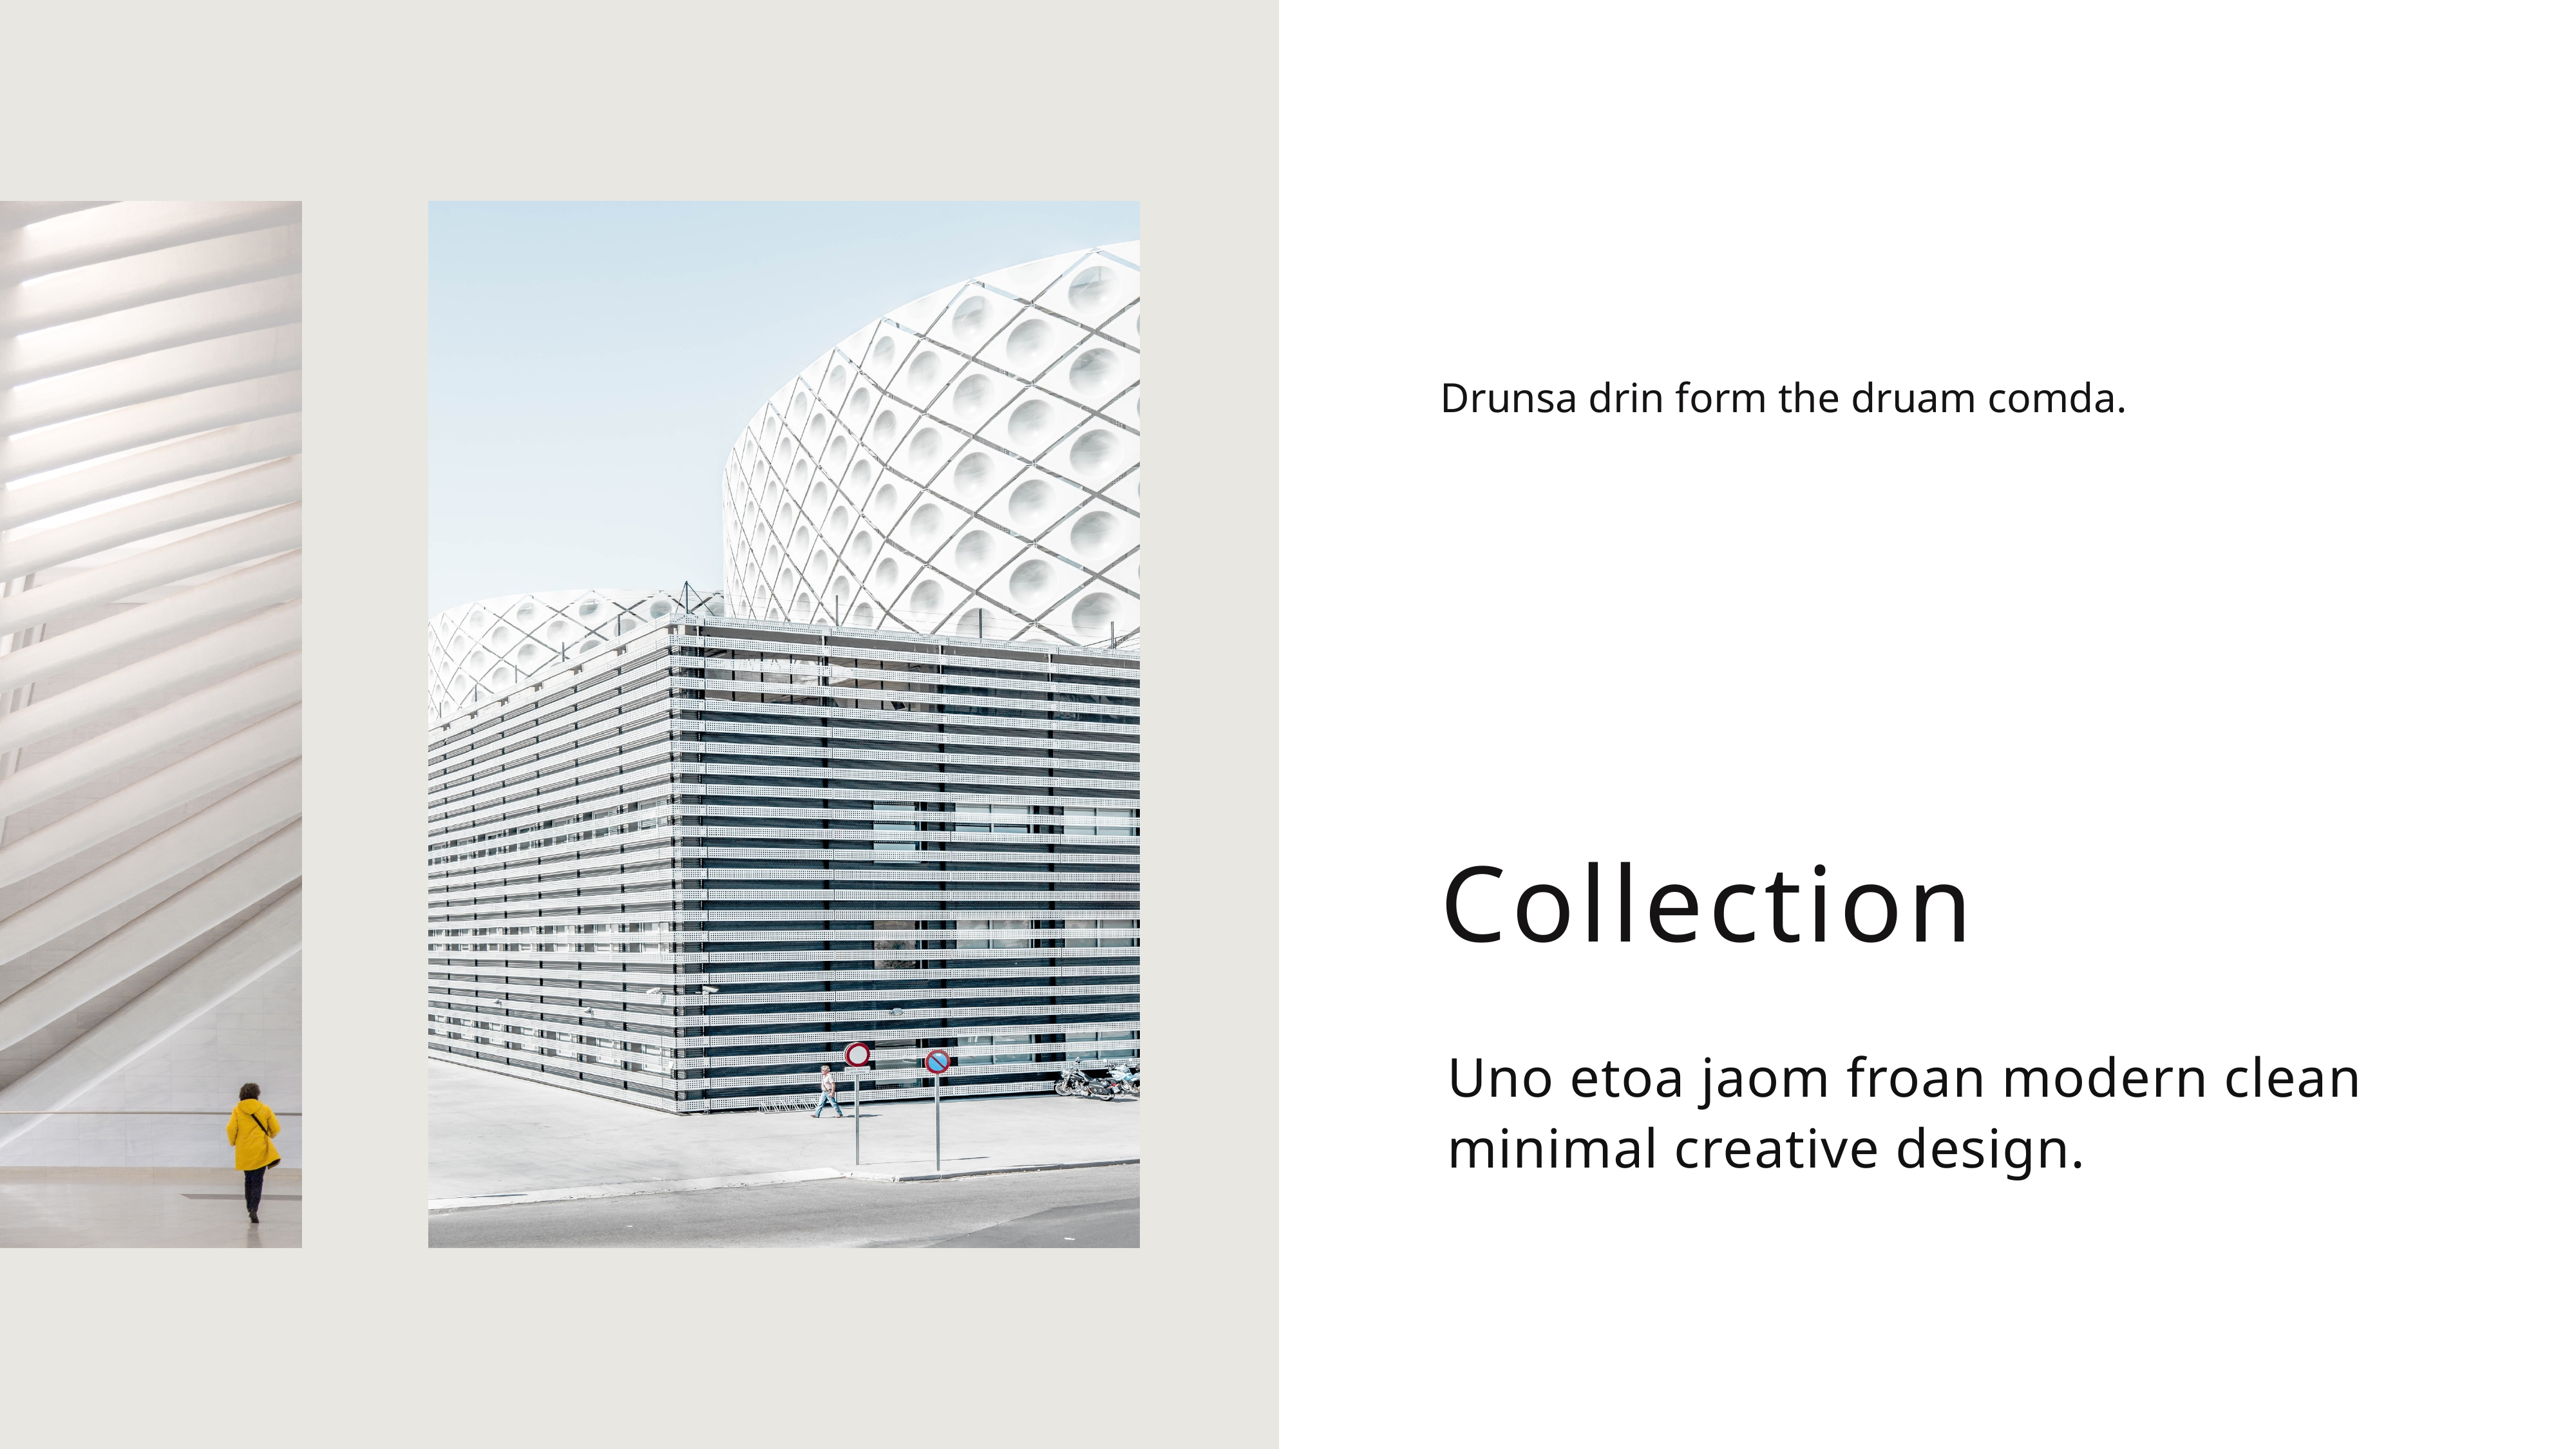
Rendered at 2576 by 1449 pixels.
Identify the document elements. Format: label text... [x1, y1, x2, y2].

text_box Drunsa drin form the druam comda. [1435, 357, 2316, 425]
text_box Uno etoa jaom froan modern clean minimal creative design. [1442, 1032, 2382, 1184]
picture [428, 201, 1141, 1248]
text_box [0, 0, 1279, 1449]
text_box Collection [1435, 832, 2275, 967]
picture [0, 201, 302, 1248]
